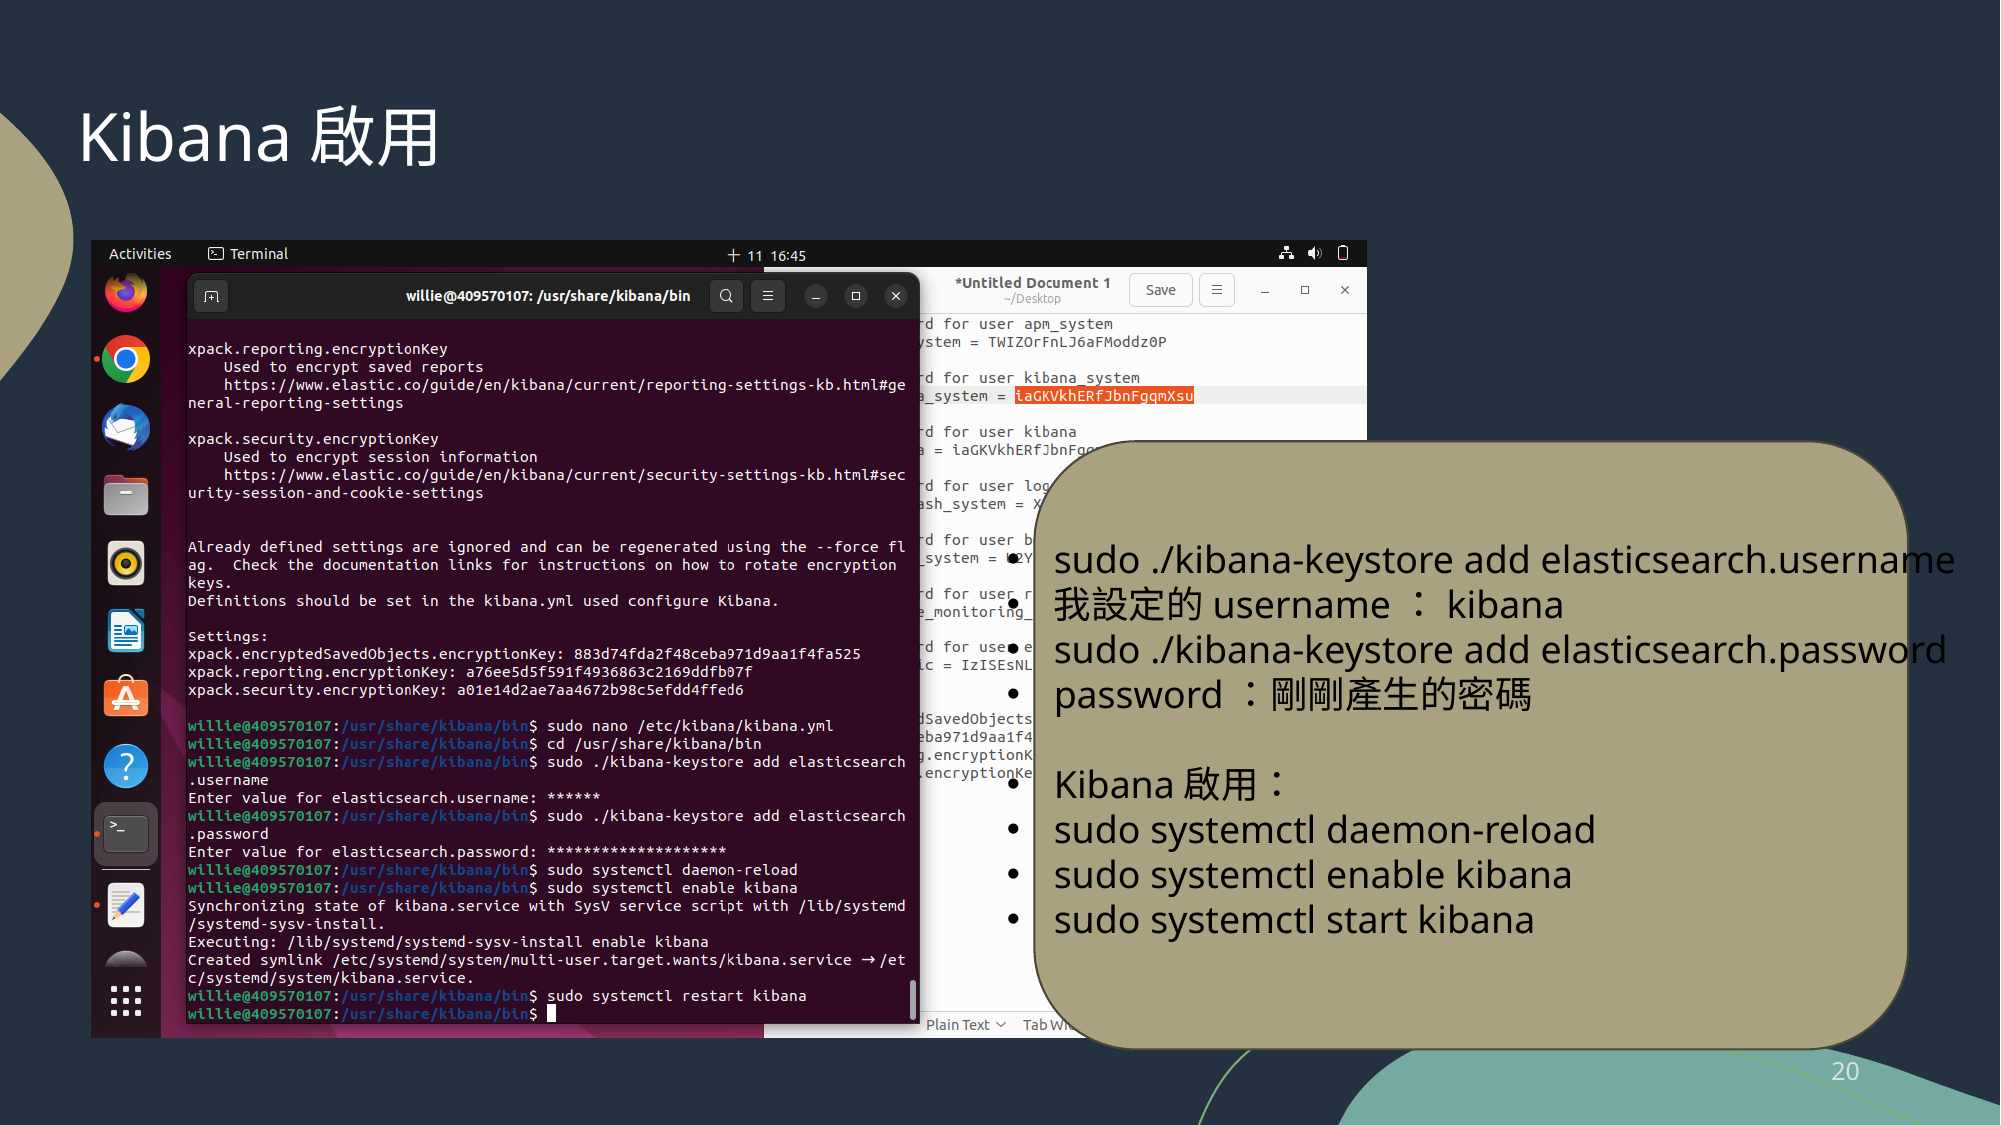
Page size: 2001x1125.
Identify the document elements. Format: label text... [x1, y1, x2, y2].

text_box [1367, 440, 1909, 528]
text_box sudo ./kibana-keystore add elasticsearch.username 我設定的username：kibana sudo ./kibana-keystore add elasticsearch.password password：剛剛產生的密碼 Kibana啟用： sudo systemctl daemon-reload sudo systemctl enable kibana sudo systemctl start kibana [992, 528, 1982, 1039]
text_box [1088, 1039, 1854, 1051]
text_box Kibana啟用 [62, 87, 458, 182]
slide_number 20 [1625, 1042, 1875, 1103]
picture [91, 240, 1367, 1038]
